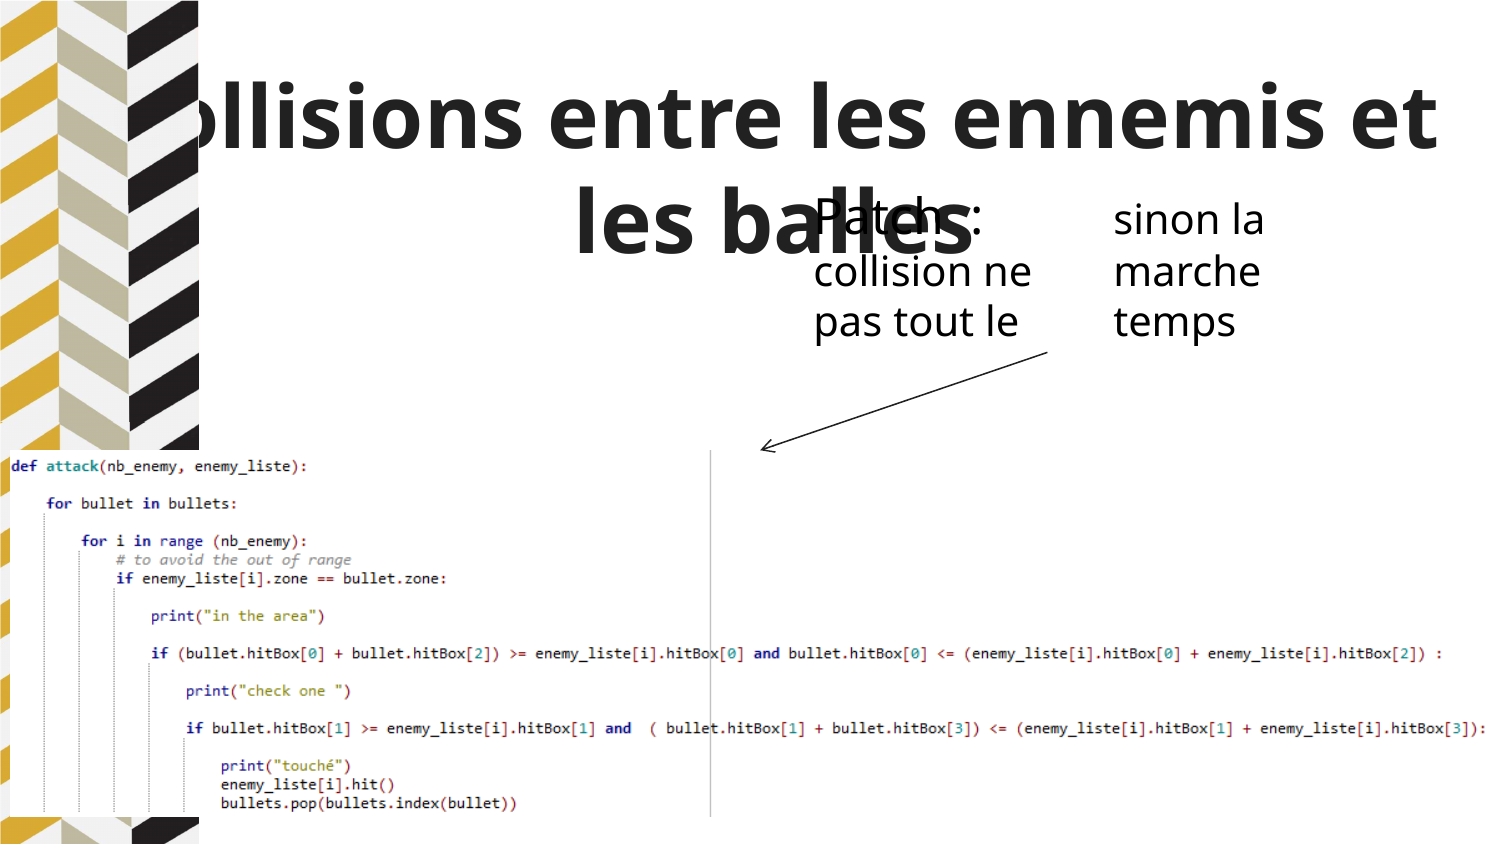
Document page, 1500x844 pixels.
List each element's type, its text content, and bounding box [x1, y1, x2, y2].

picture [0, 1, 1500, 844]
title Collisions entre les ennemis et les balles [199, 46, 1474, 178]
text_box Patch : sinon la collision ne marche pas tout le temps [798, 177, 1297, 353]
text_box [759, 354, 1048, 451]
